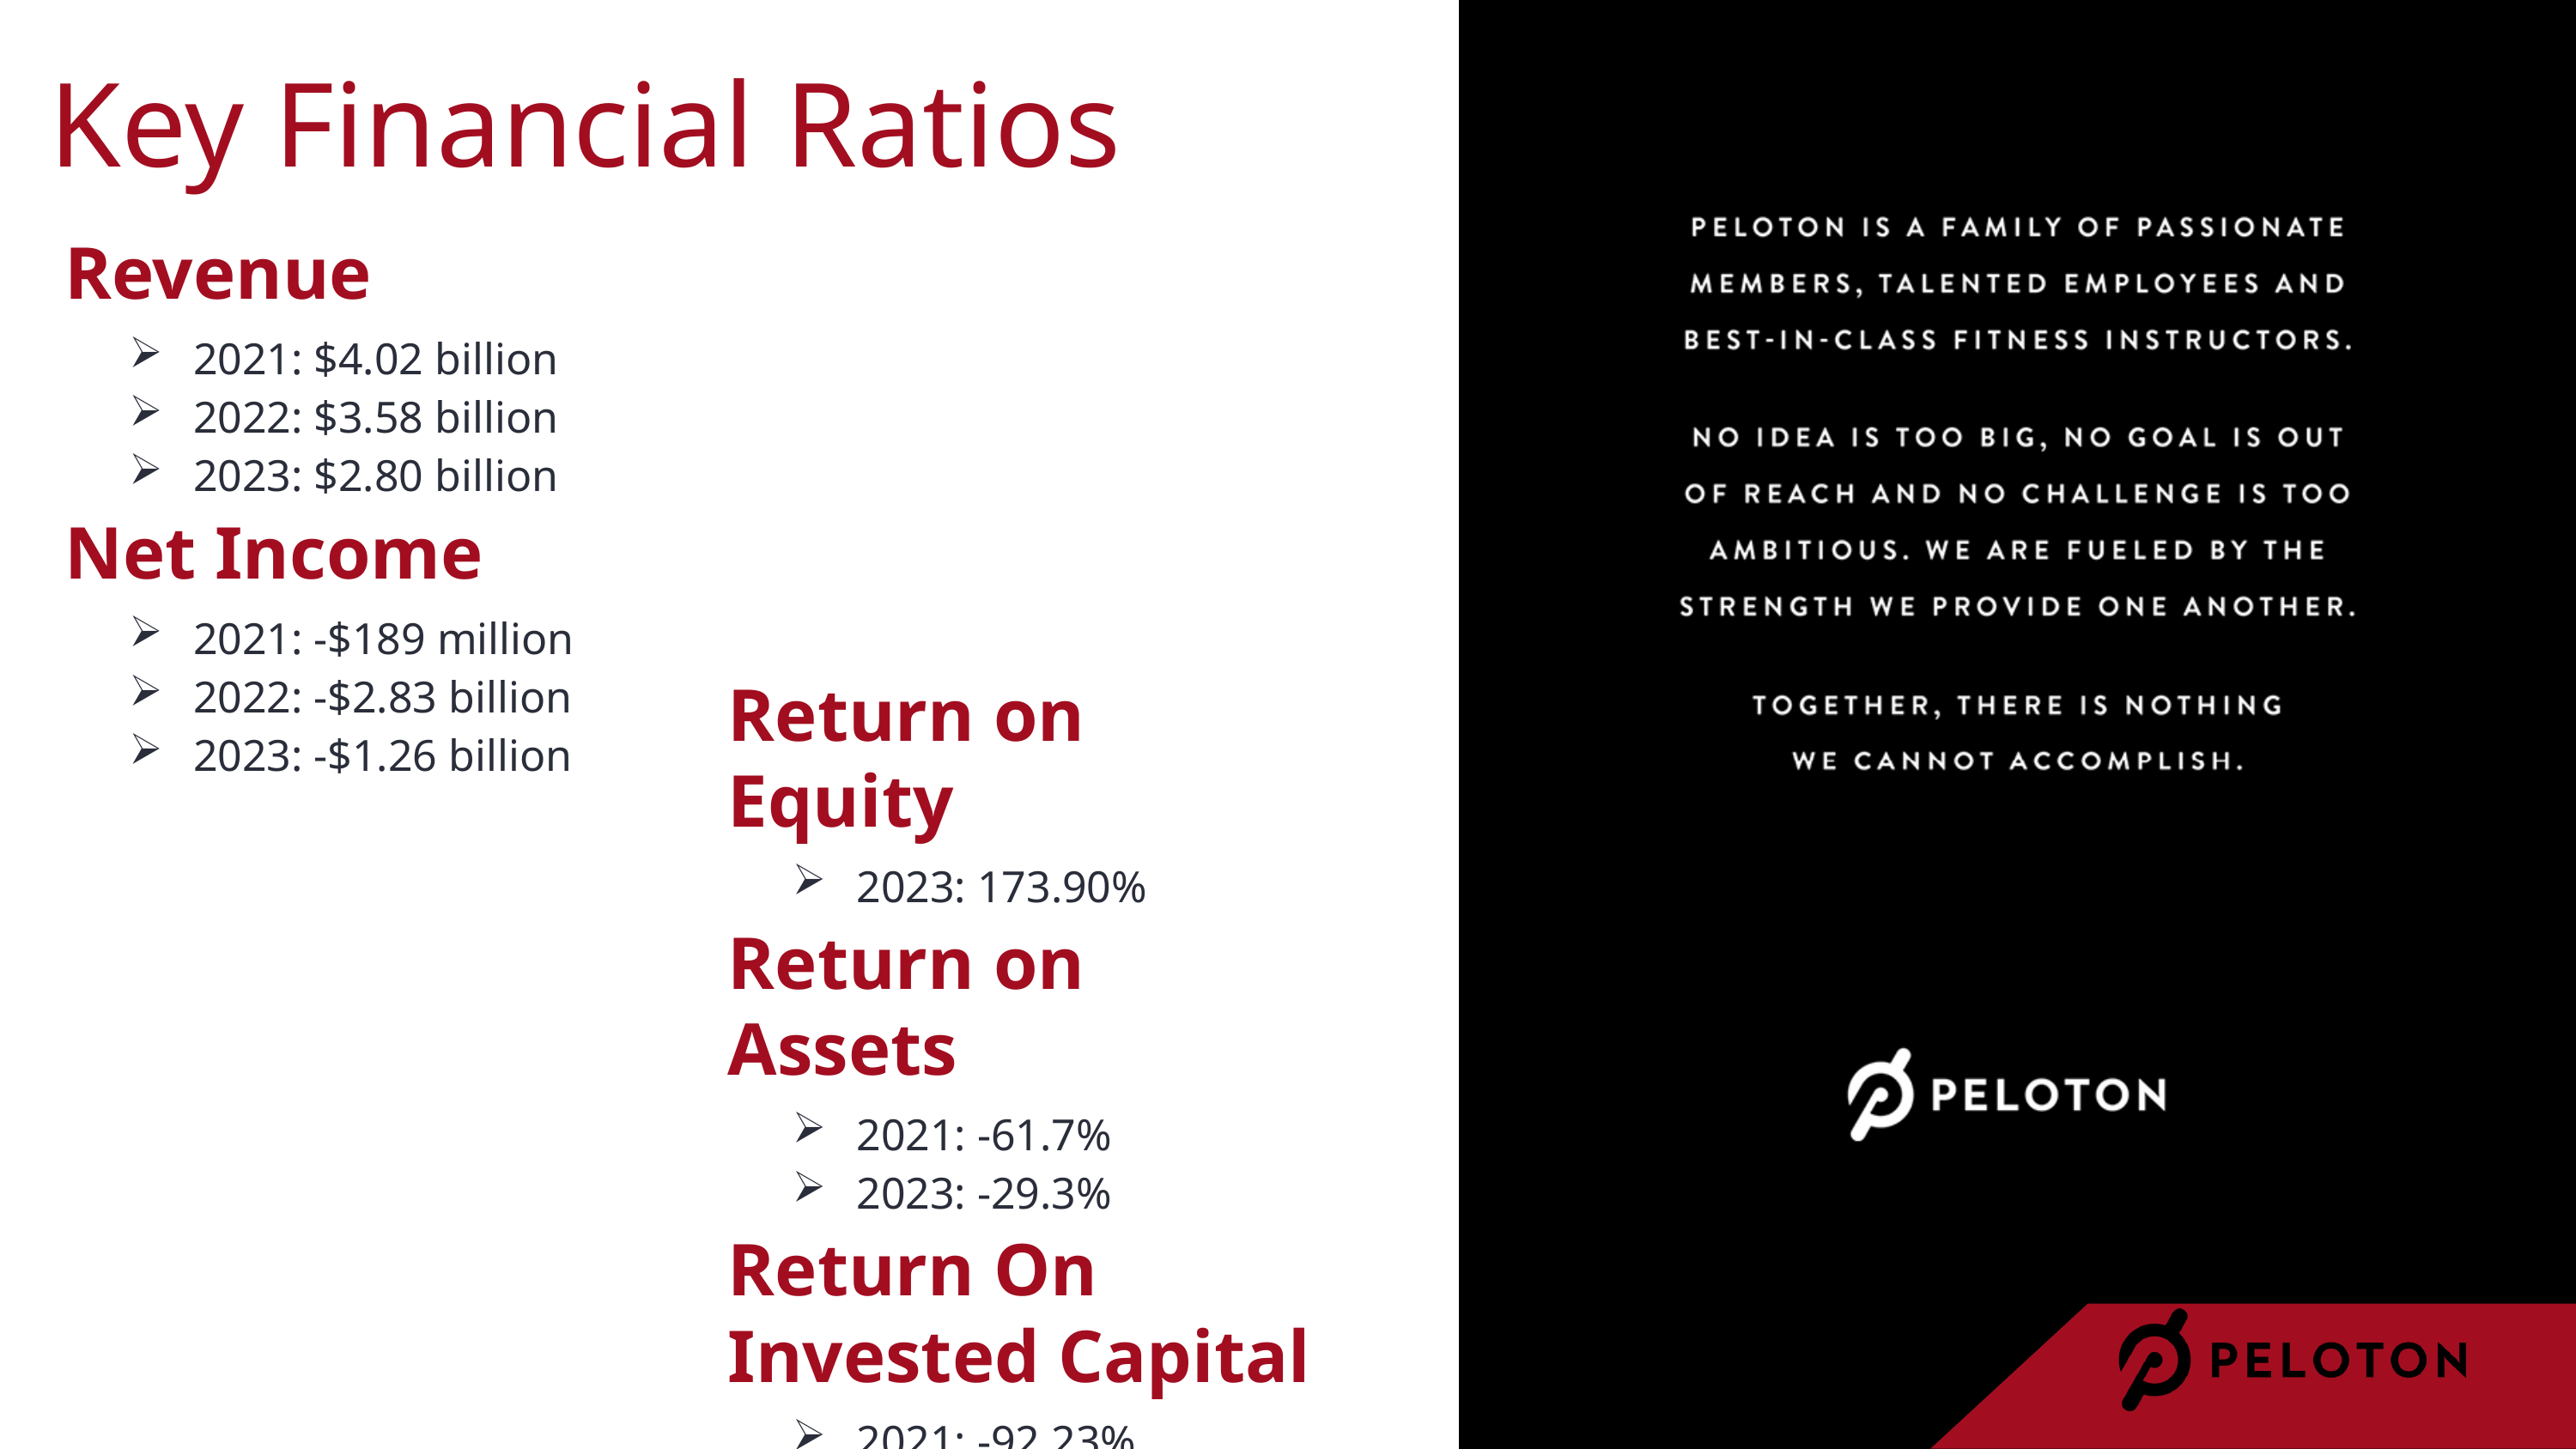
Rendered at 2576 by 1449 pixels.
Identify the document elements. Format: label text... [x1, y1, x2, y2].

text_box Return on Equity 2023: 173.90% Return on Assets 2021: -61.7% 2023: -29.3% Return On Invested Capital 2021: -92.23% 2023: -39.94% [715, 663, 1334, 1449]
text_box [1930, 1303, 2576, 1449]
text_box Revenue 2021: $4.02 billion 2022: $3.58 billion 2023: $2.80 billion Net Income 2021: -$189 million 2022: -$2.83 billion 2023: -$1.26 billion [52, 221, 590, 787]
text_box Key Financial Ratios [49, 51, 1454, 191]
picture [1459, 0, 2576, 1449]
